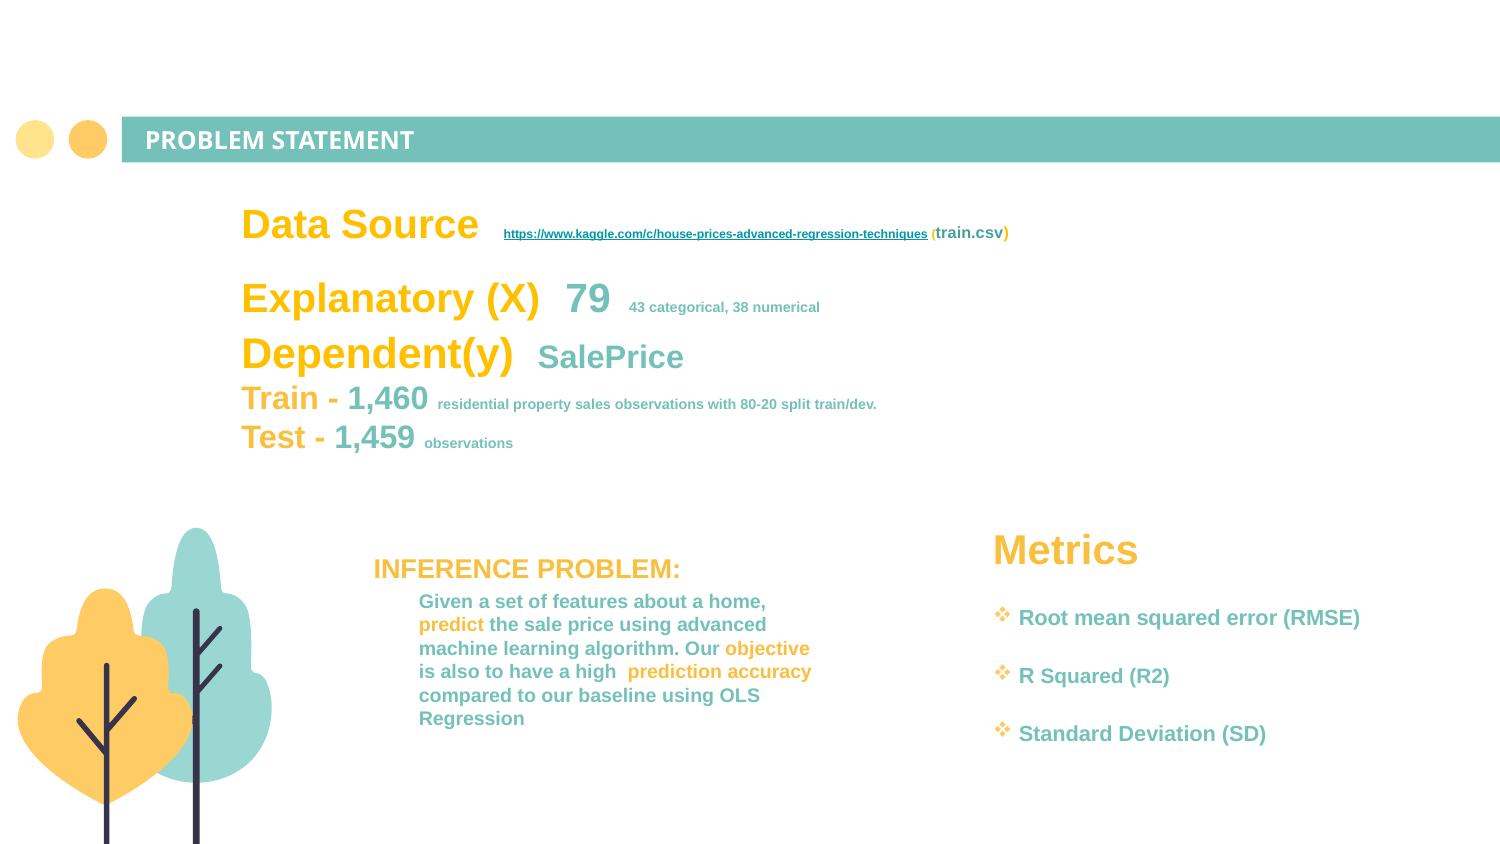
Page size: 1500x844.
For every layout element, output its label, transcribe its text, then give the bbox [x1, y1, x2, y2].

text_box INFERENCE PROBLEM: Given a set of features about a home, predict the sale price using advanced machine learning algorithm. Our objective is also to have a high prediction accuracy compared to our baseline using OLS Regression [373, 540, 818, 740]
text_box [119, 527, 273, 844]
title PROBLEM STATEMENT [129, 66, 1441, 170]
text_box Data Source https://www.kaggle.com/c/house-prices-advanced-regression-techniques (train.csv) Explanatory (X) 79 43 categorical, 38 numerical Dependent(y) SalePrice Train - 1,460 residential property sales observations with 80-20 split train/dev. Test - 1,459 observations [226, 186, 1041, 479]
text_box Metrics Root mean squared error (RMSE) R Squared (R2) Standard Deviation (SD) [992, 509, 1407, 774]
text_box [271, 495, 989, 789]
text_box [0, 588, 211, 844]
